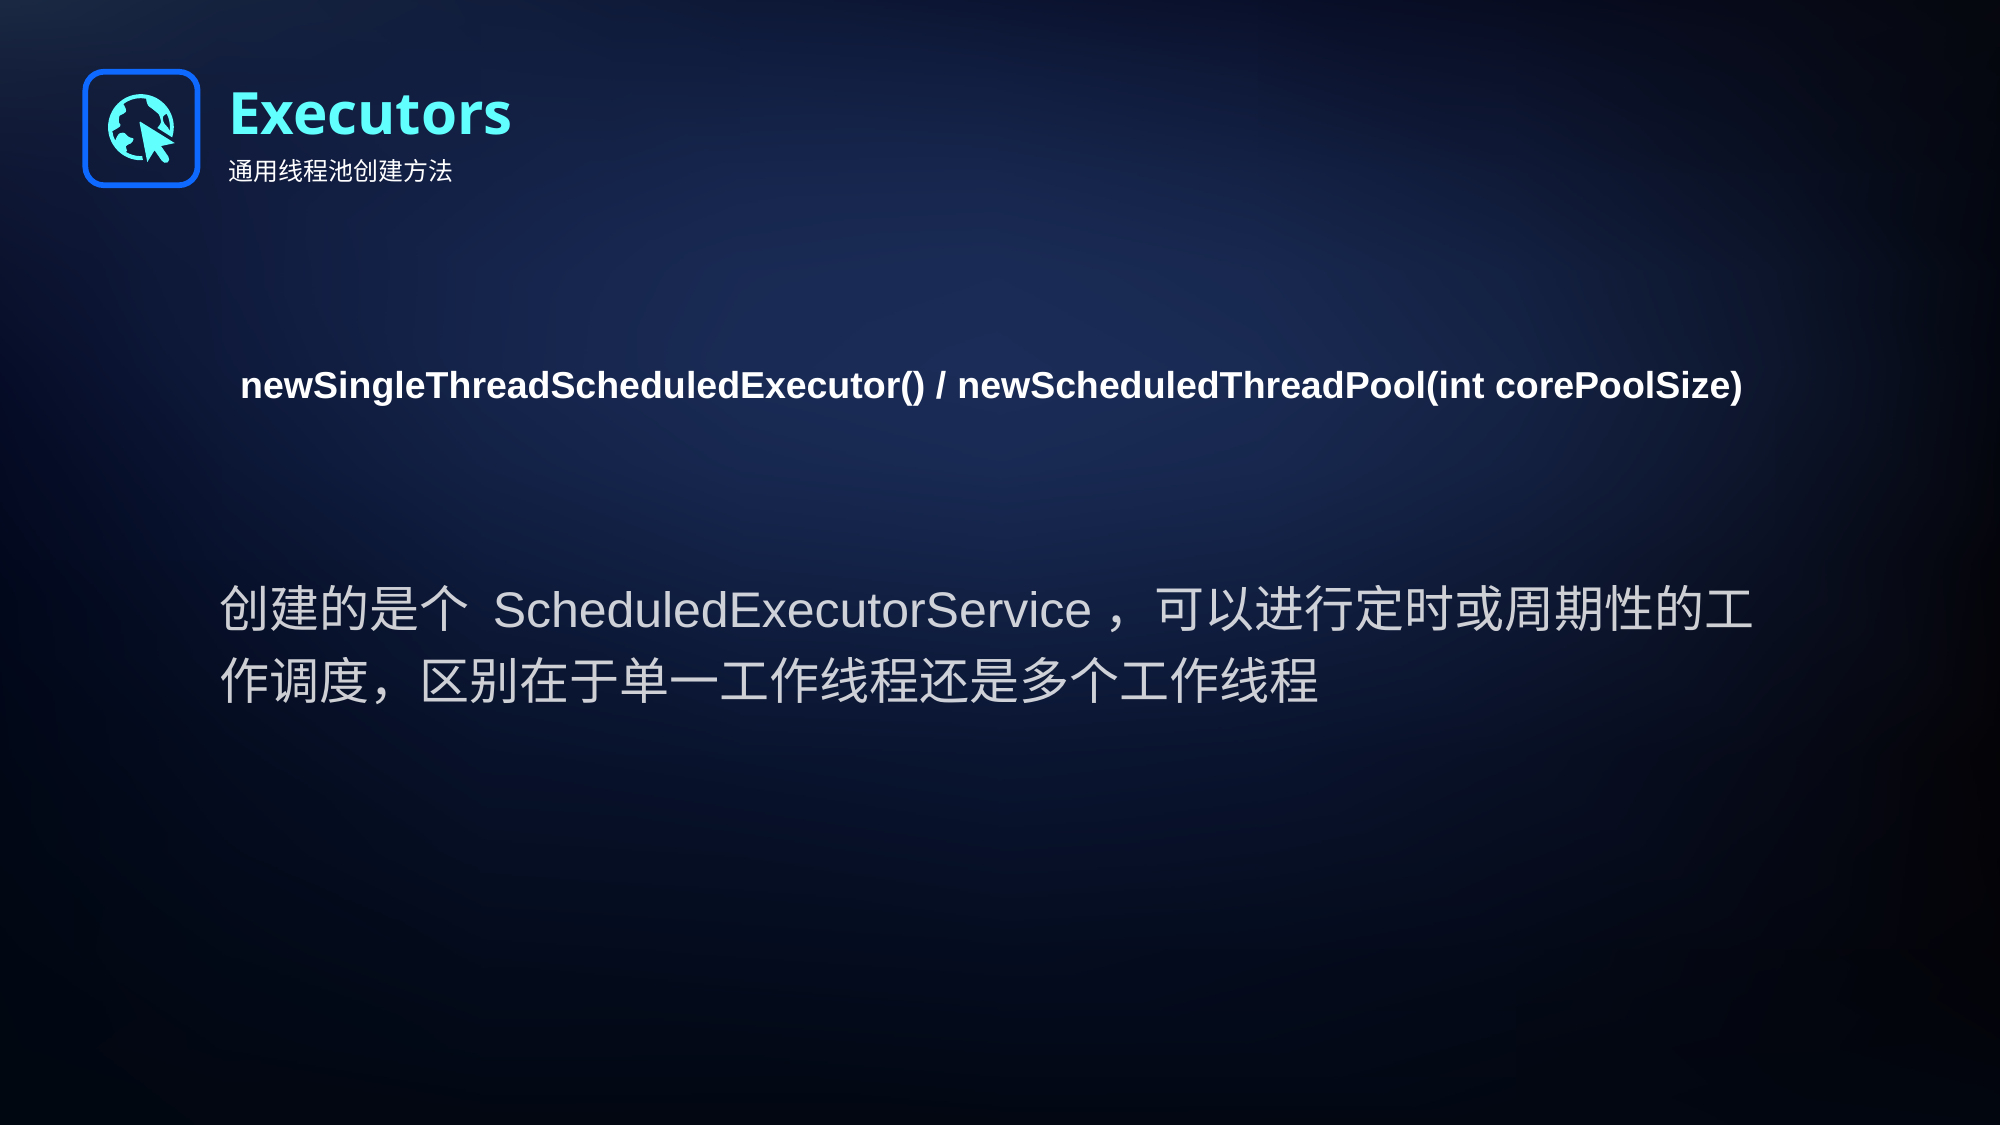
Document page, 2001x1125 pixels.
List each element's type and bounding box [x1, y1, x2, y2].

text_box [85, 68, 1014, 194]
text_box [204, 344, 1796, 713]
picture [0, 0, 2000, 1125]
